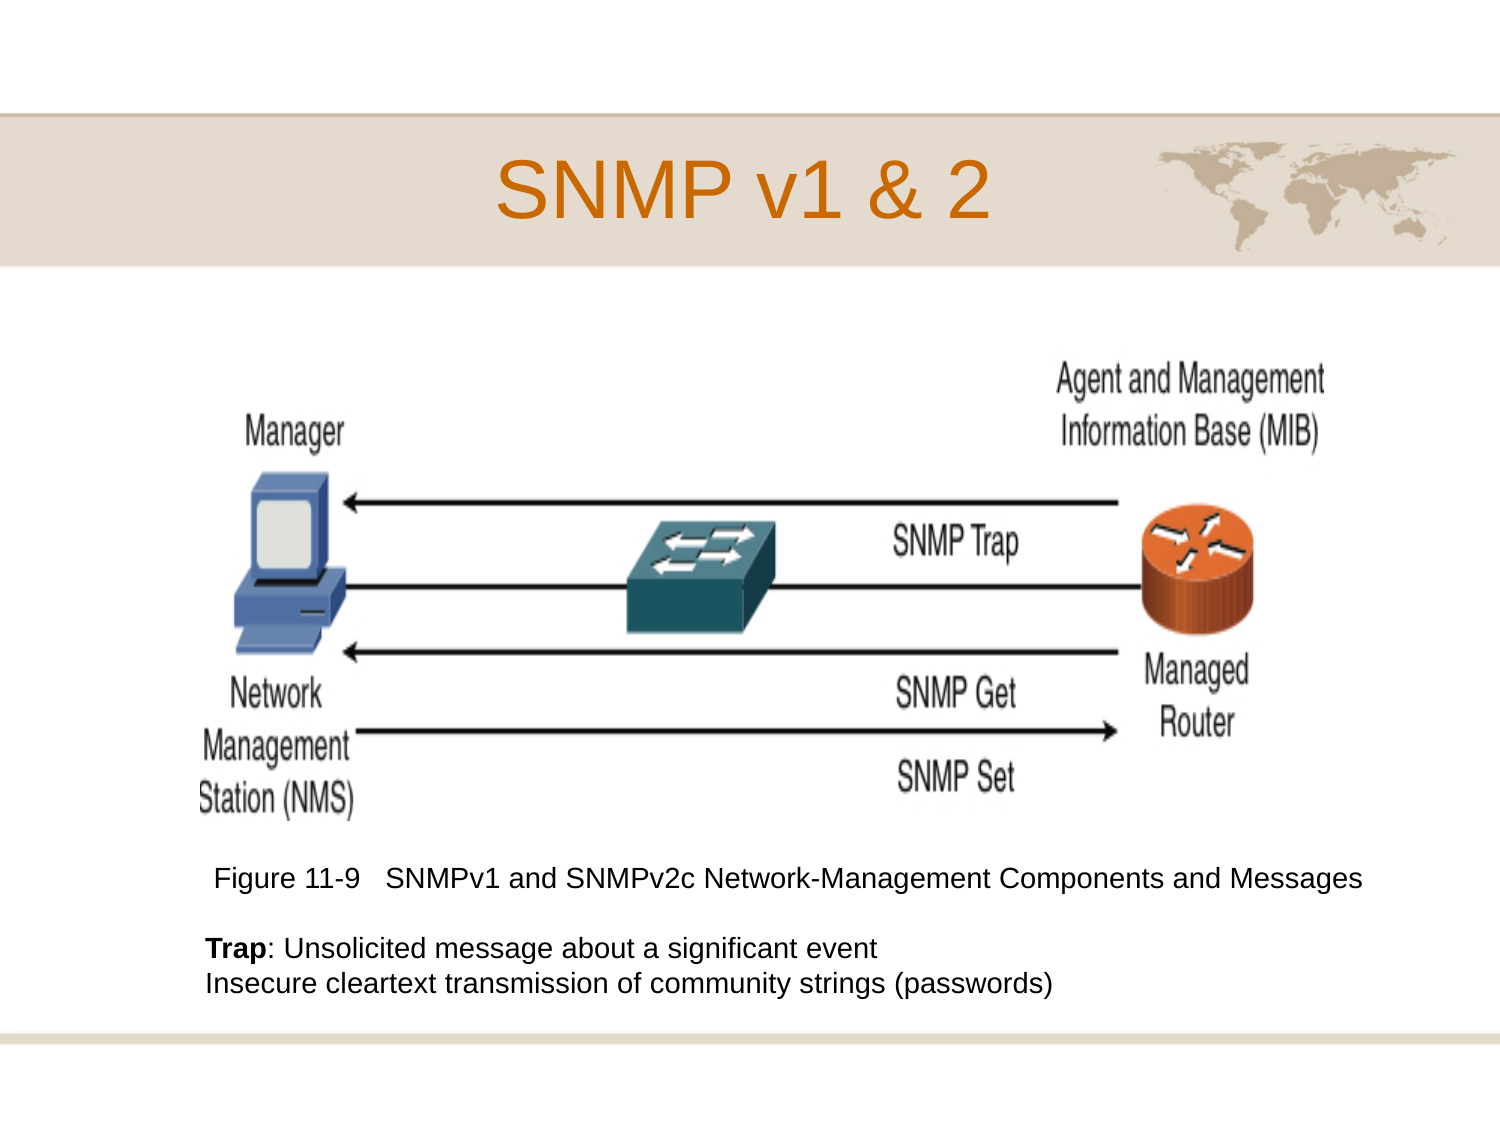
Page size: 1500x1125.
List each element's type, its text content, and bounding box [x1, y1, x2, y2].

text_box Figure 11-9 SNMPv1 and SNMPv2c Network-Management Components and Messages Trap: Unsolicited message about a significant event Insecure cleartext transmission of community strings (passwords) [190, 851, 1406, 1007]
title SNMP v1 & 2 [68, 137, 1419, 233]
picture [0, 0, 1500, 1125]
